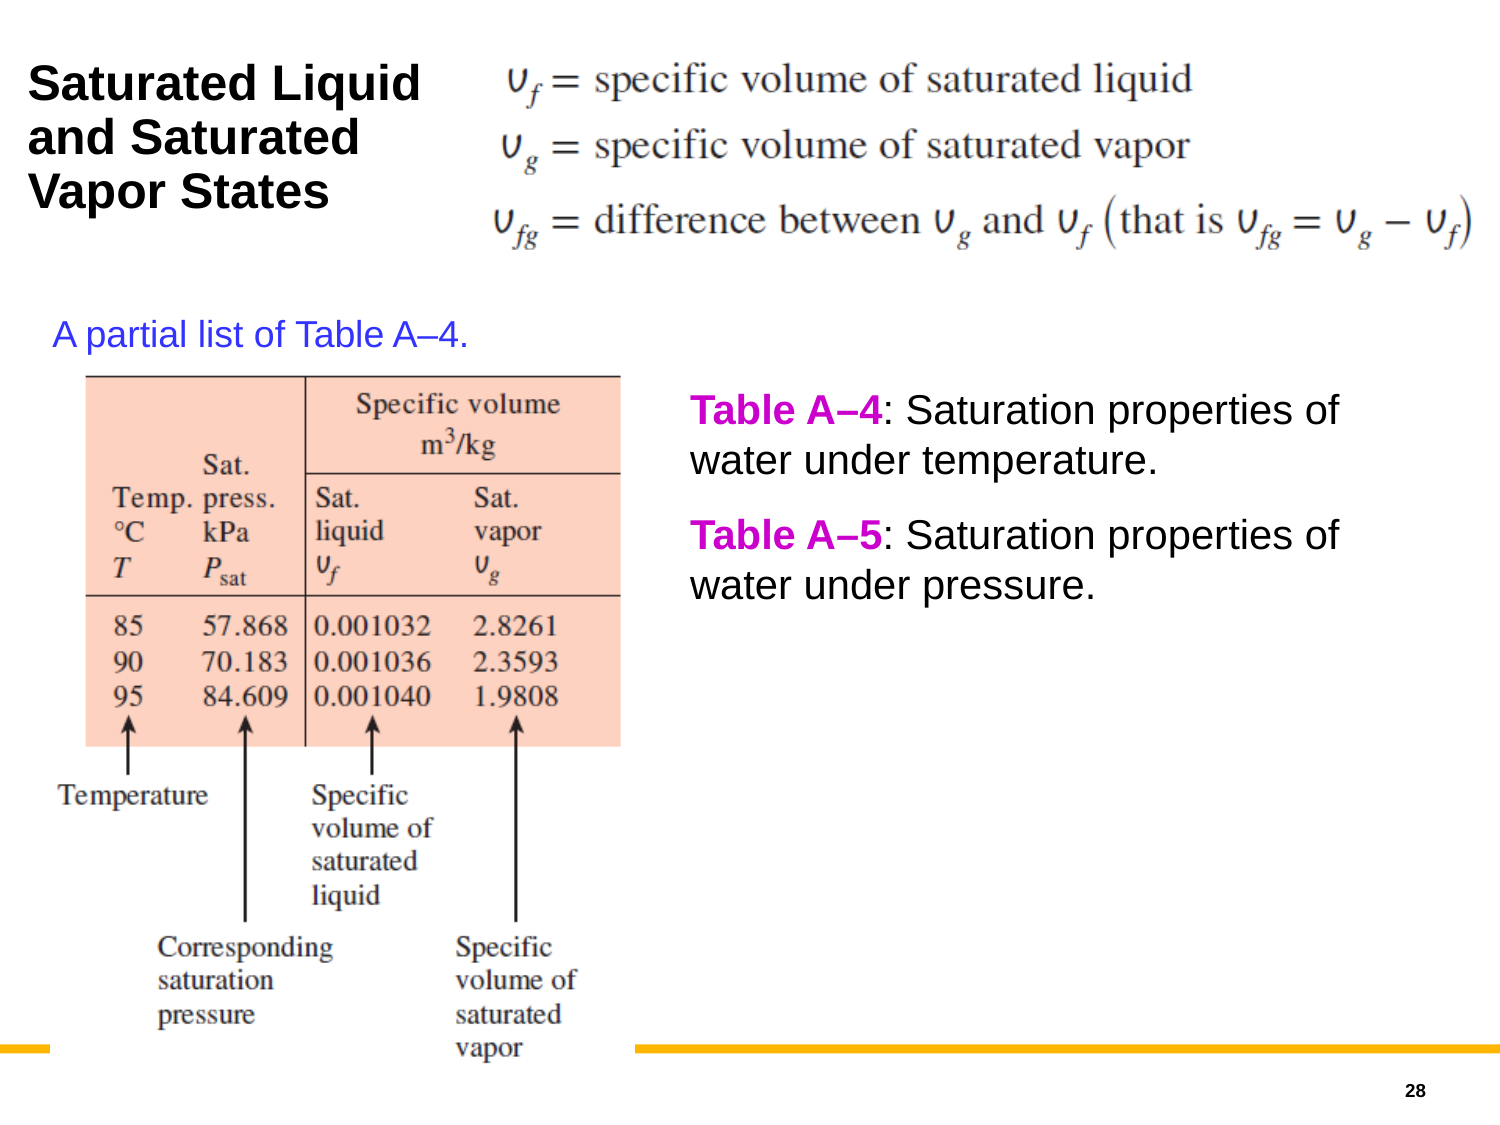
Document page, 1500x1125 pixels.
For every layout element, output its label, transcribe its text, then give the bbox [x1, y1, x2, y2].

title Saturated Liquid and Saturated Vapor States [12, 50, 475, 213]
picture [487, 49, 1483, 259]
picture [49, 362, 635, 1071]
list Table A–4: Saturation properties of water under temperature. Table A–5: Saturation properties of water under pressure. [675, 375, 1425, 625]
slide_number 28 [1283, 1071, 1442, 1109]
text_box A partial list of Table A–4. [37, 302, 538, 363]
